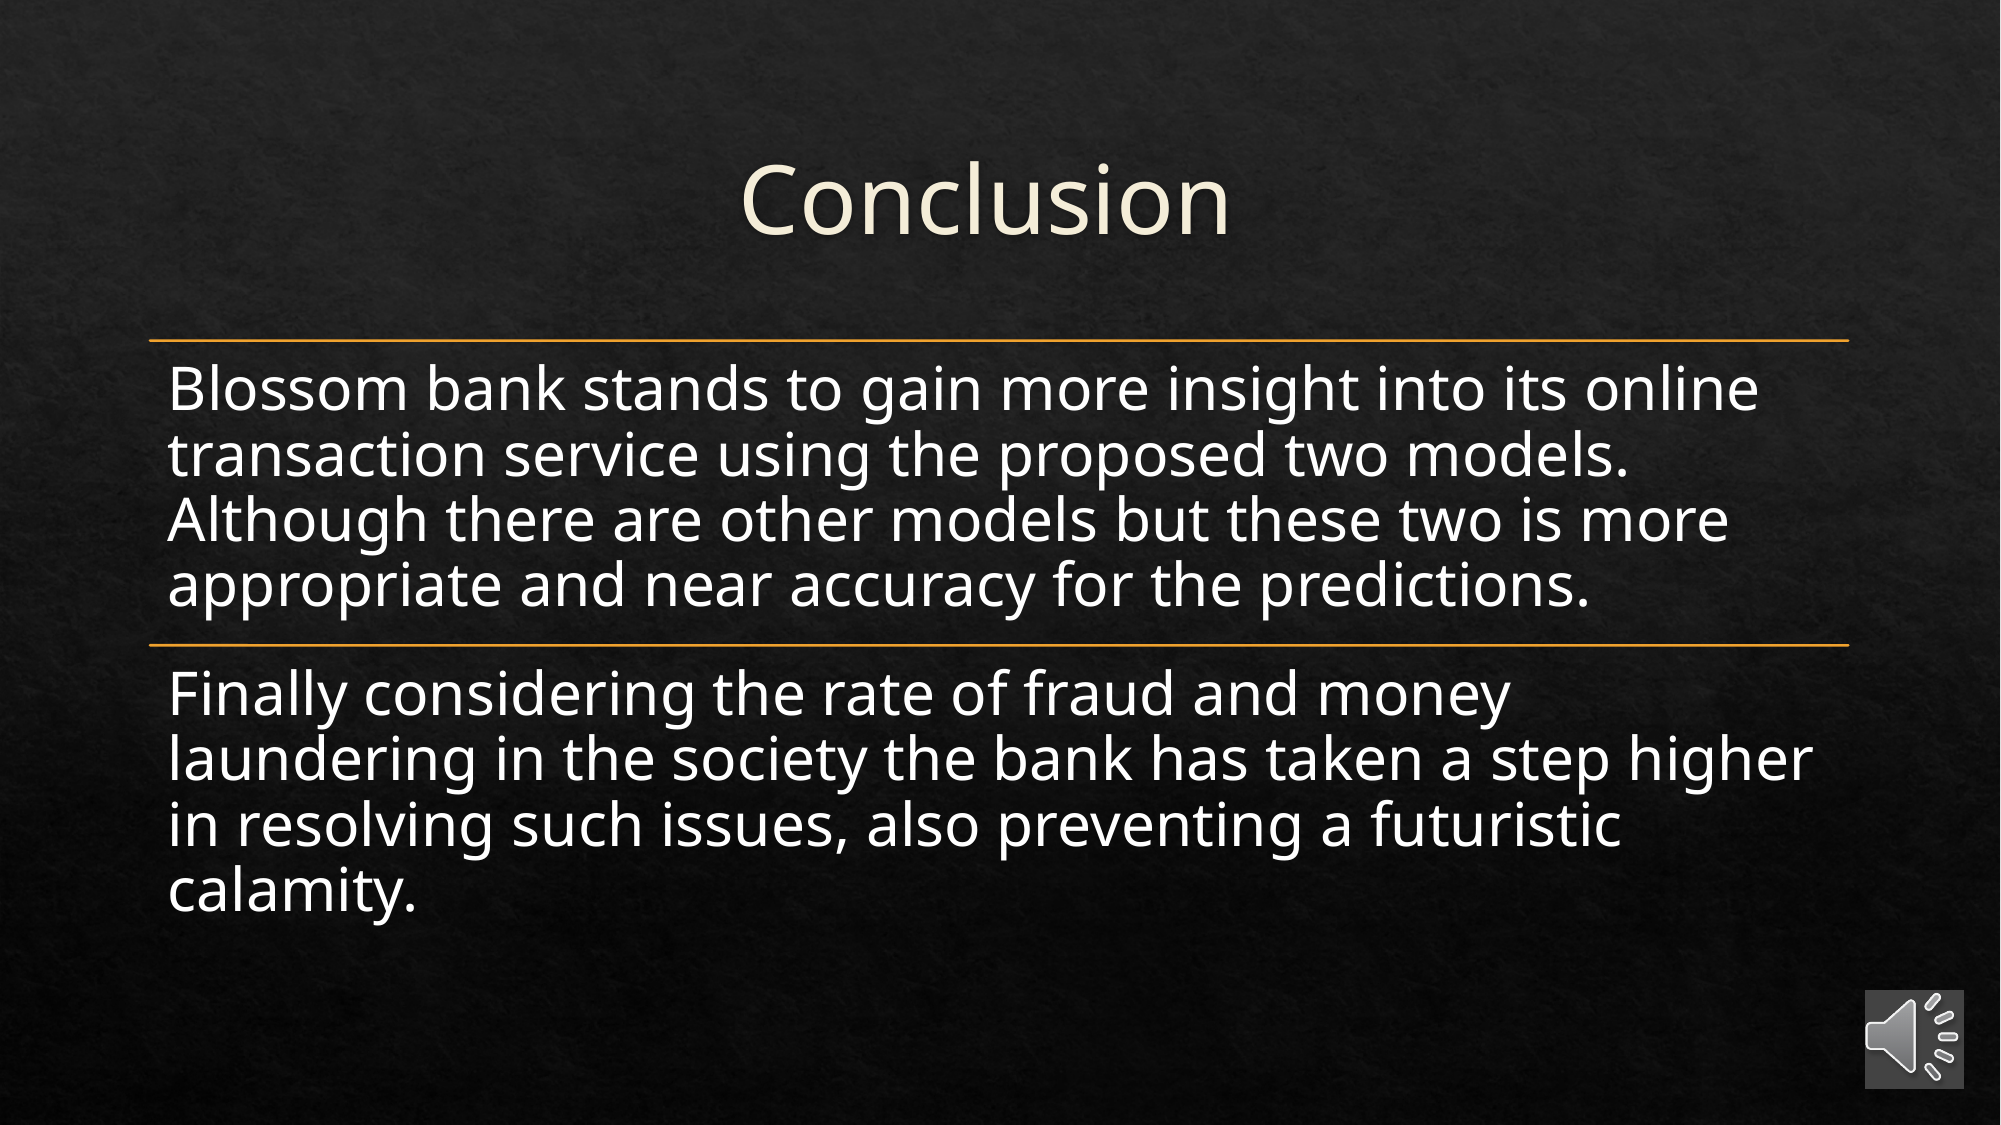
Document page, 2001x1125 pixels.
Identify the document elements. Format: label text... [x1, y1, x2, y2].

title Conclusion [149, 99, 1849, 307]
picture [1864, 989, 1965, 1090]
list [149, 340, 1849, 951]
